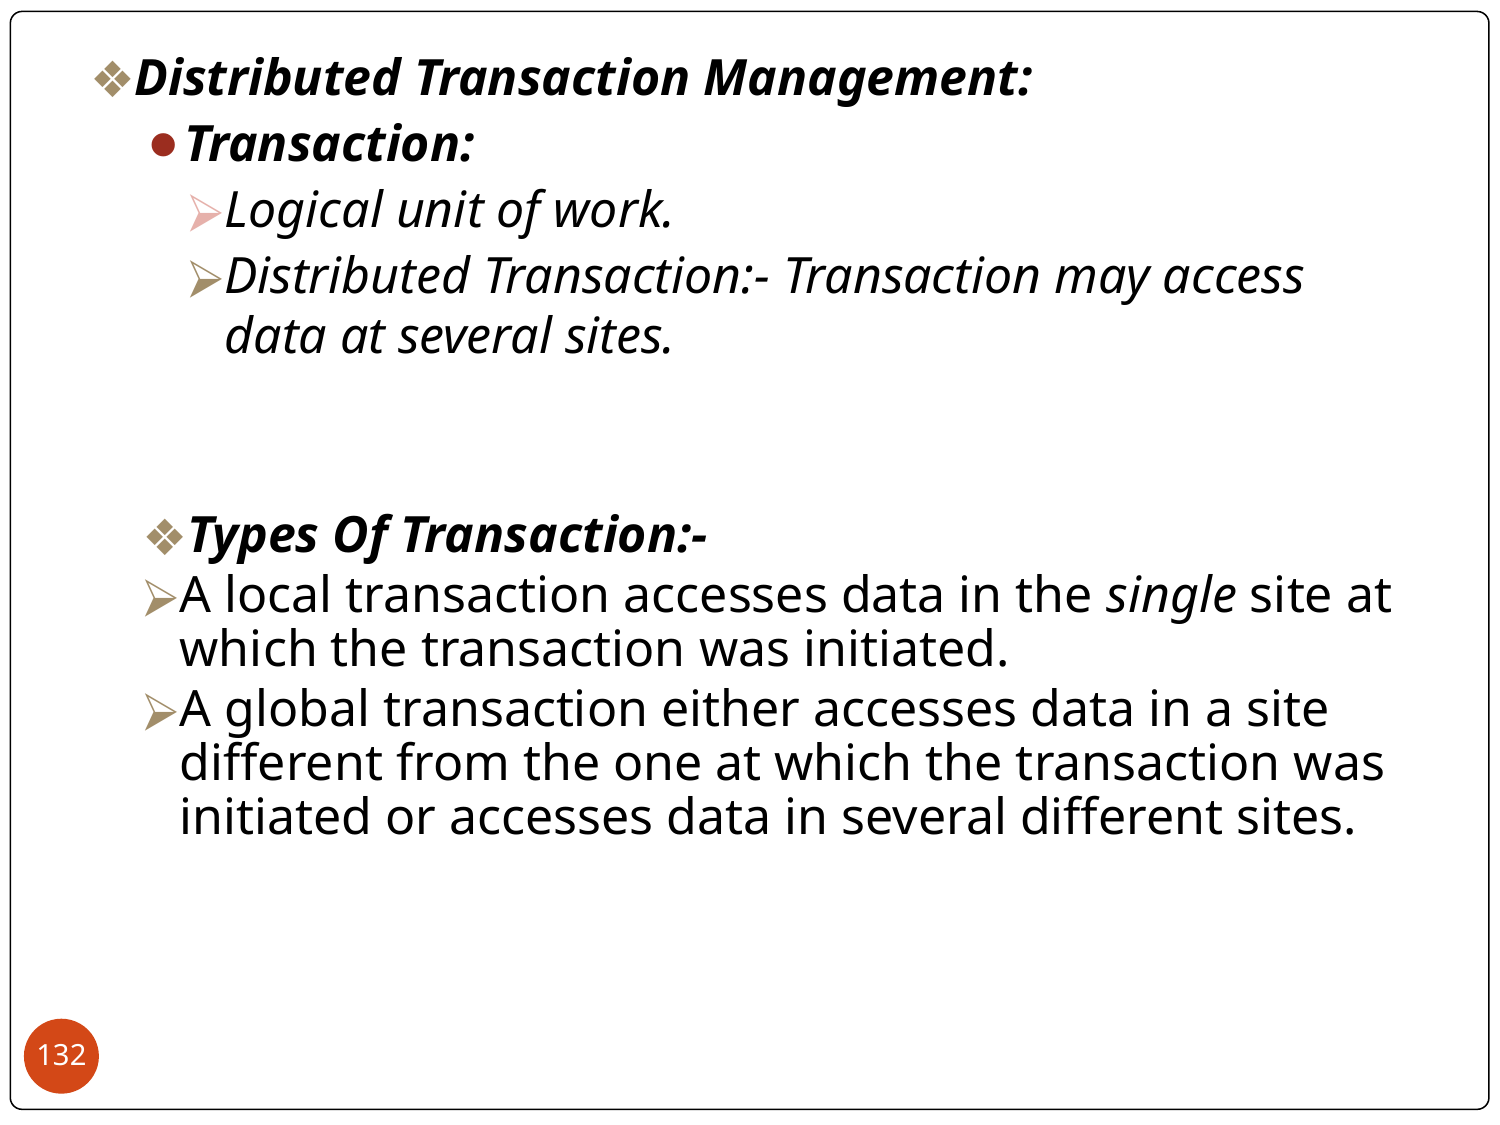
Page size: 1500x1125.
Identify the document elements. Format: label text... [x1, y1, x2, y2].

text_box ‹#› [23, 1018, 99, 1094]
list Distributed Transaction Management: Transaction: Logical unit of work. Distributed Transaction:- Transaction may access data at several sites. Types Of Transaction:- A local transaction accesses data in the single site at which the transaction was initiated. A global transaction either accesses data in a site different from the one at which the transaction was initiated or accesses data in several different sites. [75, 37, 1425, 1038]
